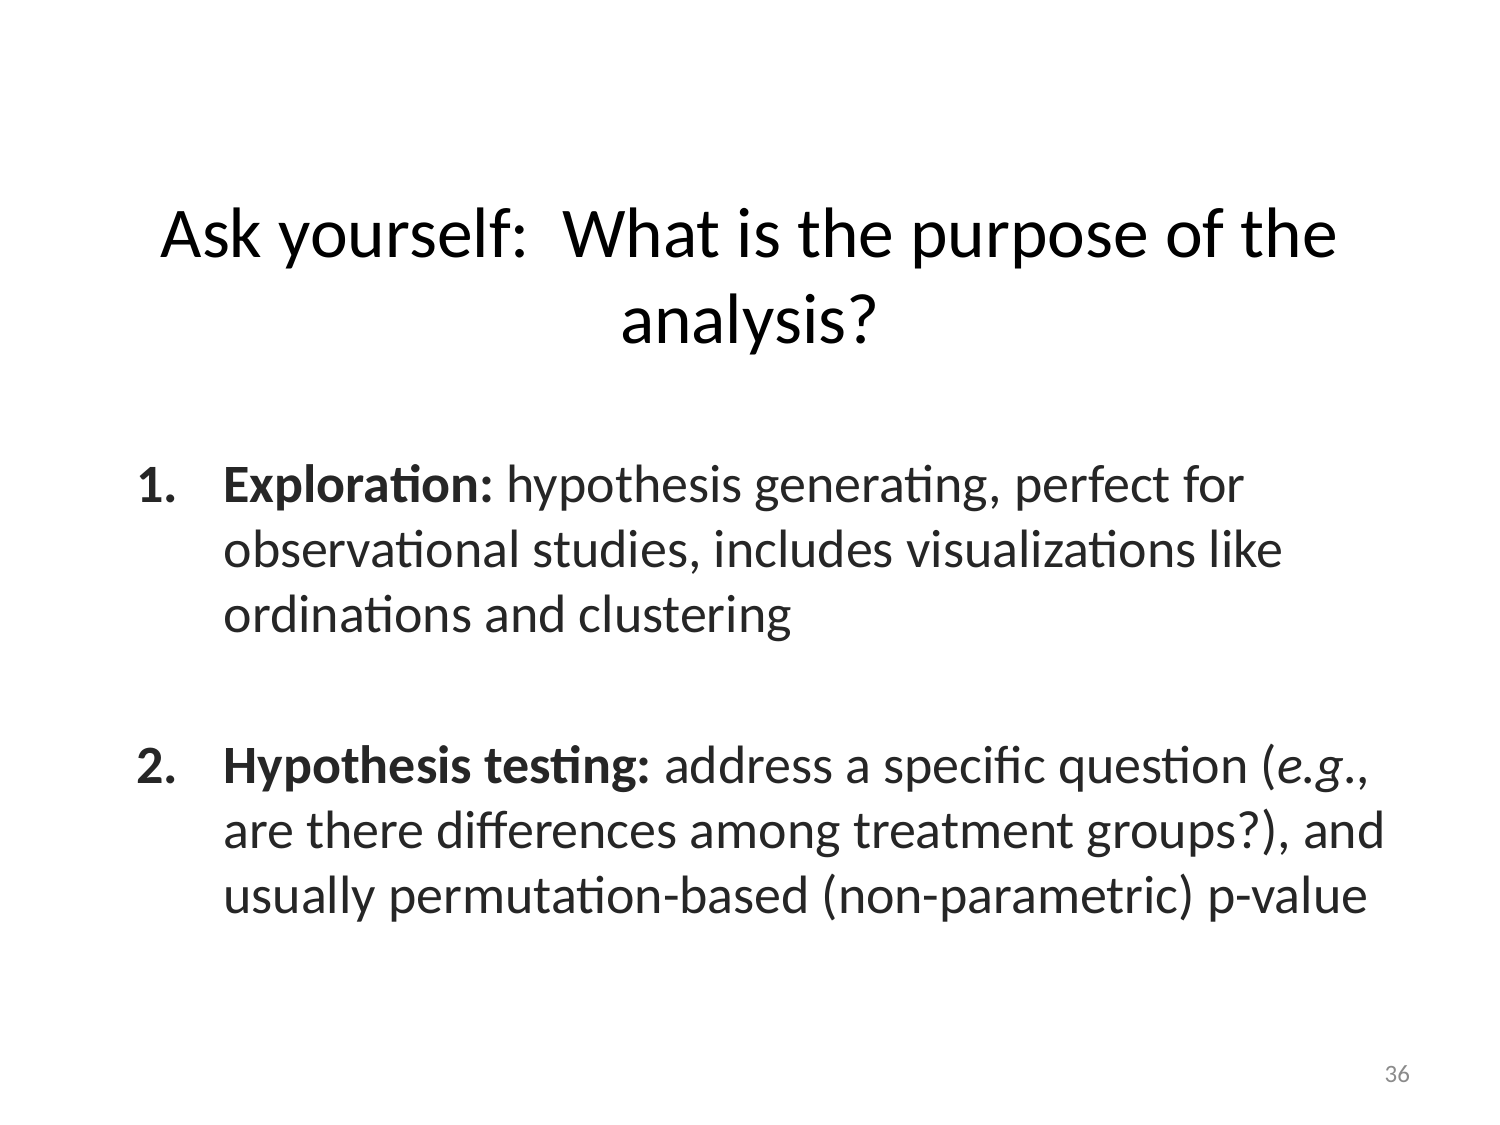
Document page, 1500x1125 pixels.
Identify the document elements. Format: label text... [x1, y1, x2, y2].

title Ask yourself: What is the purpose of the analysis? [112, 178, 1388, 366]
slide_number 36 [1074, 1042, 1425, 1103]
subtitle Exploration: hypothesis generating, perfect for observational studies, includes visualizations like ordinations and clustering Hypothesis testing: address a specific question (e.g., are there differences among treatment groups?), and usually permutation-based (non-parametric) p-value [121, 440, 1404, 990]
